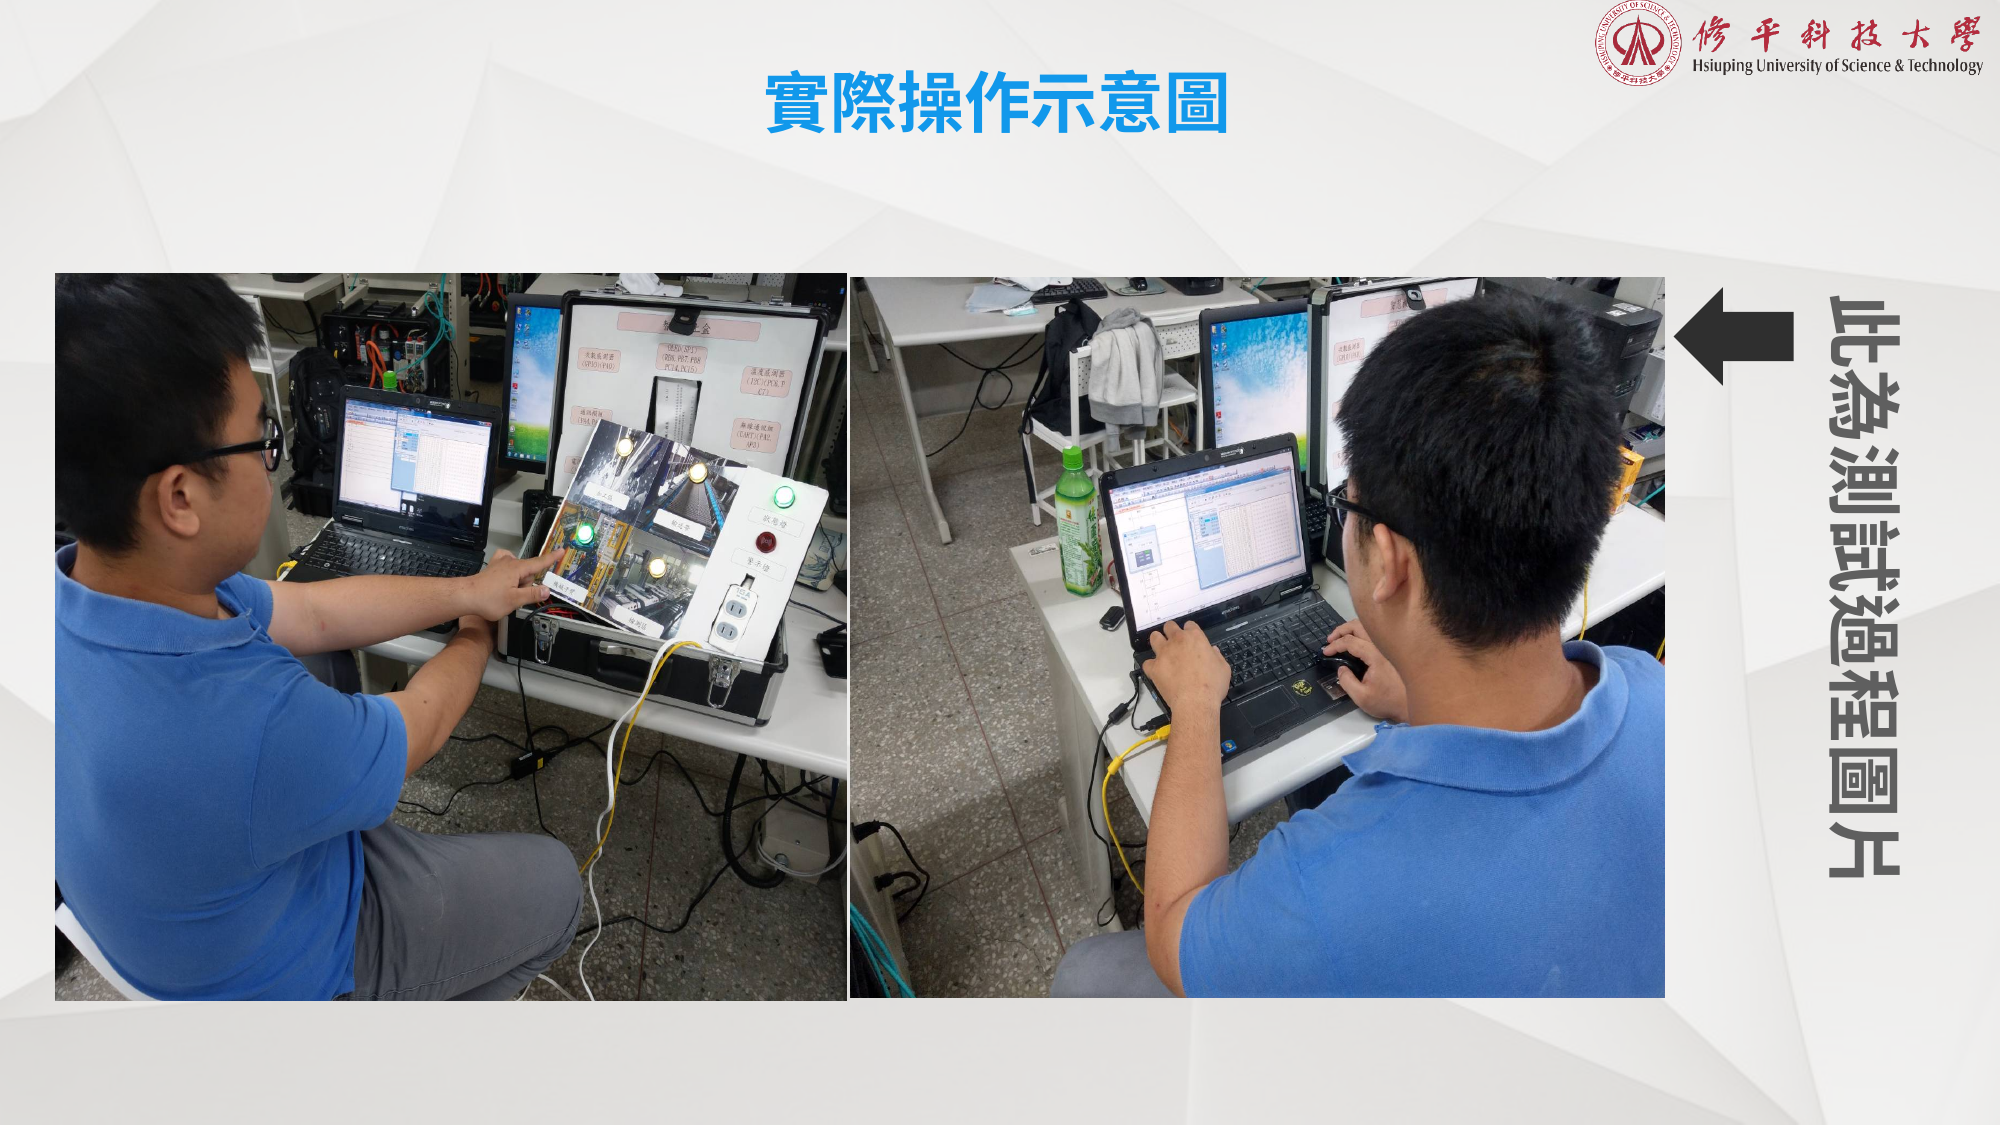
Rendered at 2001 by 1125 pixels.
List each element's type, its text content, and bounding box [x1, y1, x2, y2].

text_box 此為測試過程圖片 [1797, 278, 1946, 1093]
picture [850, 277, 1665, 998]
text_box [1672, 284, 1795, 389]
picture [1595, 0, 1983, 87]
picture [55, 273, 847, 1001]
title 實際操作示意圖 [108, 34, 1887, 150]
